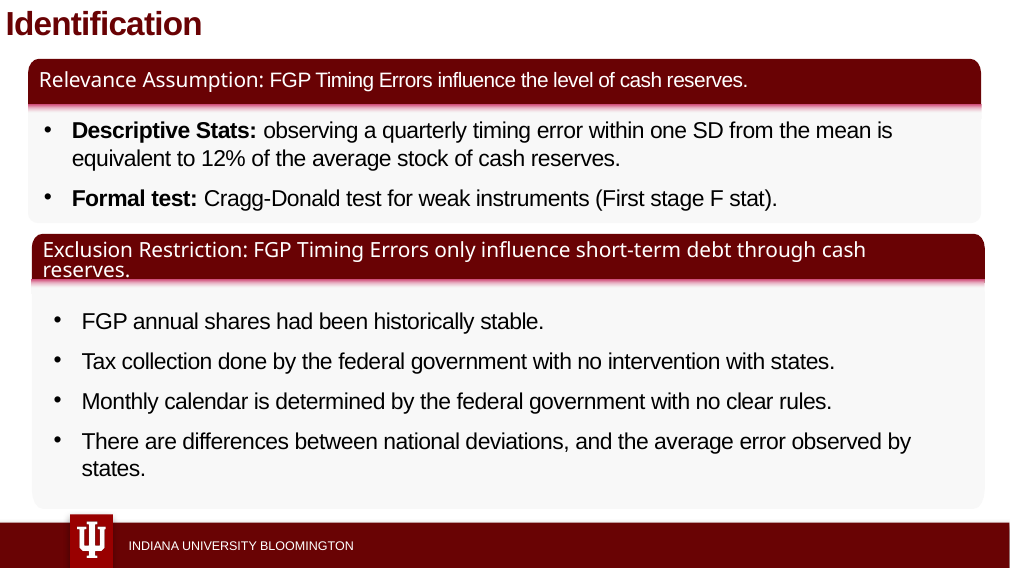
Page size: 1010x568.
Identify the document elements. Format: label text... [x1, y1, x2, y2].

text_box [31, 233, 986, 510]
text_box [27, 58, 982, 224]
text_box Identification [3, 0, 1010, 42]
